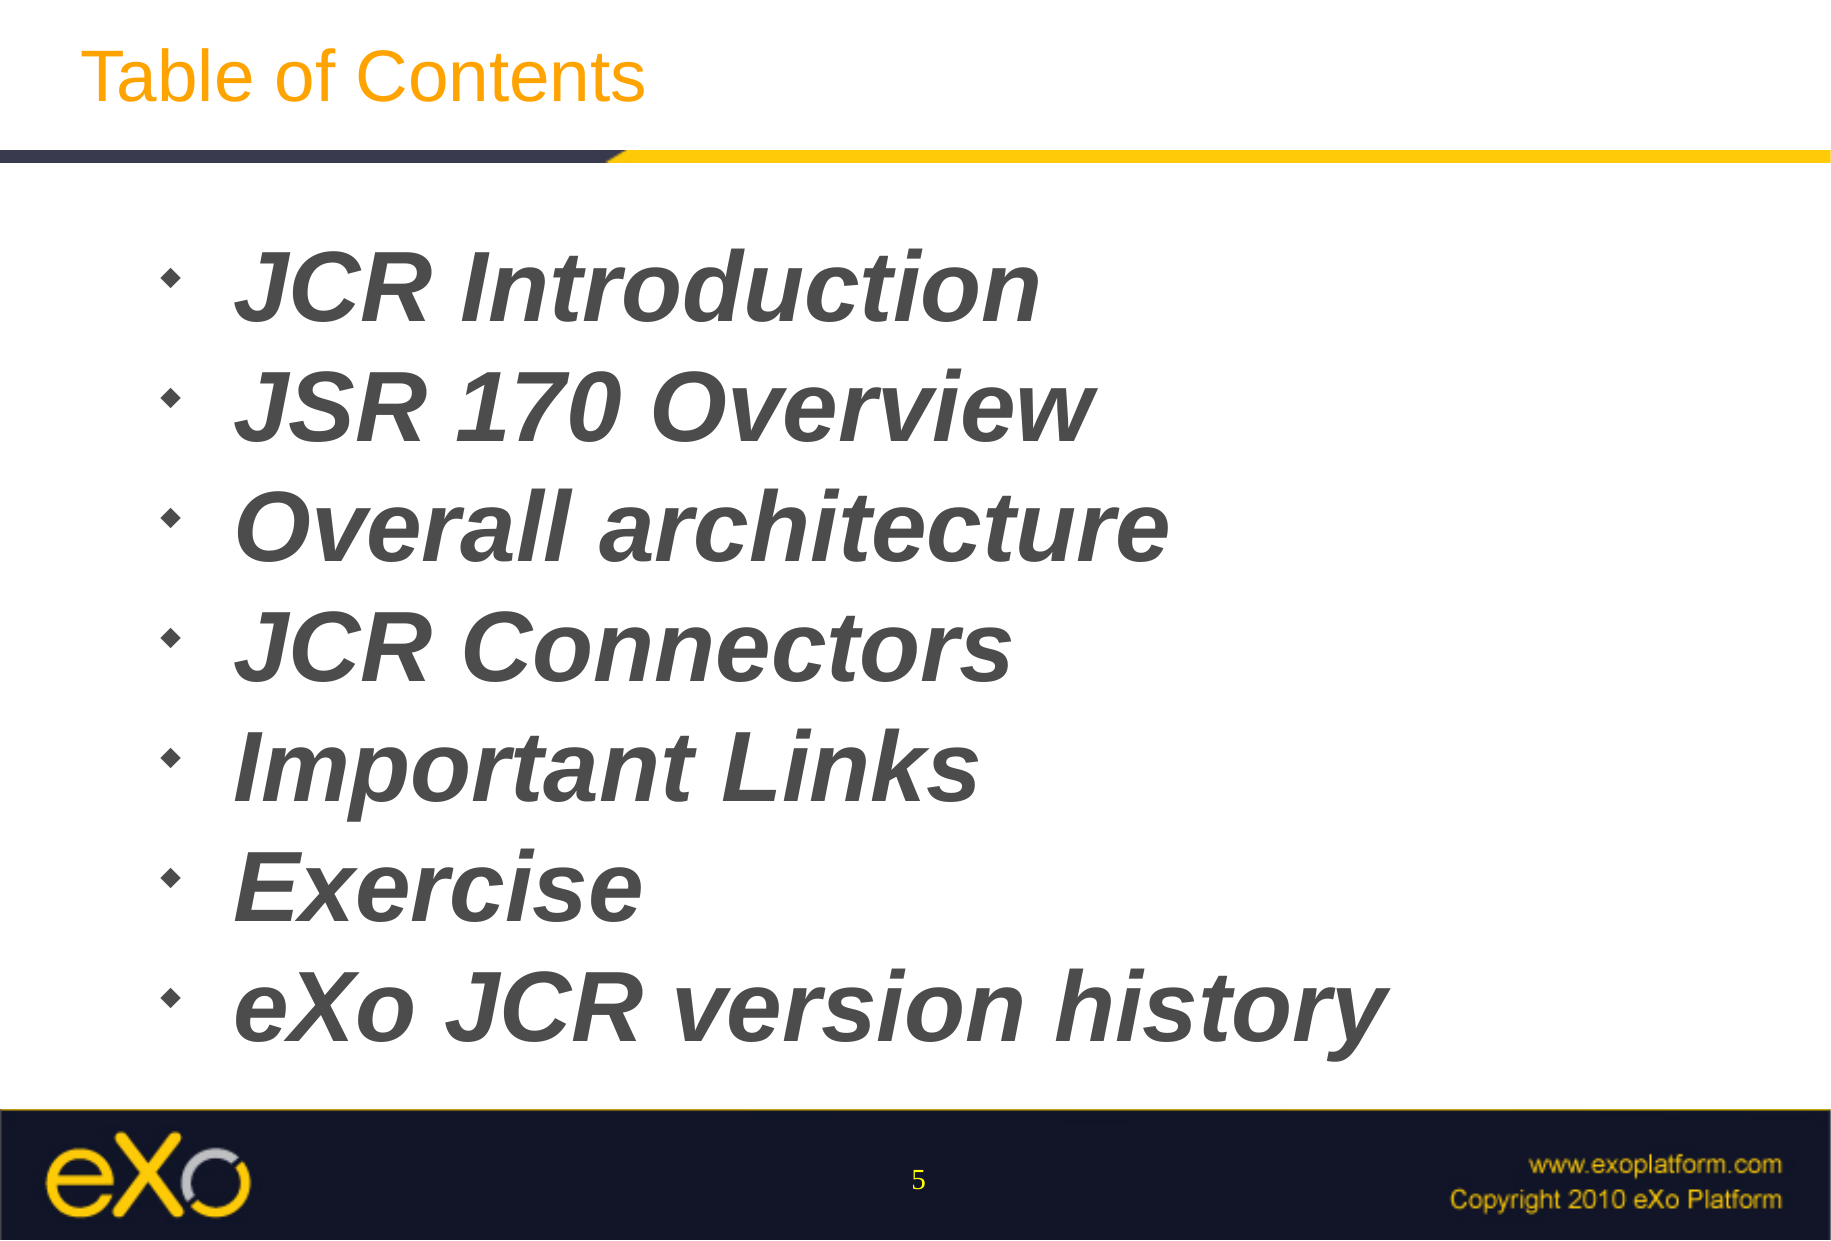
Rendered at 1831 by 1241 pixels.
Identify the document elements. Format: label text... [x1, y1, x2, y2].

picture [0, 150, 1831, 163]
text_box JCR Introduction JSR 170 Overview Overall architecture JCR Connectors Important Links Exercise eXo JCR version history [83, 221, 1754, 1057]
picture [0, 1109, 1831, 1240]
text_box Table of Contents [80, 41, 1751, 117]
